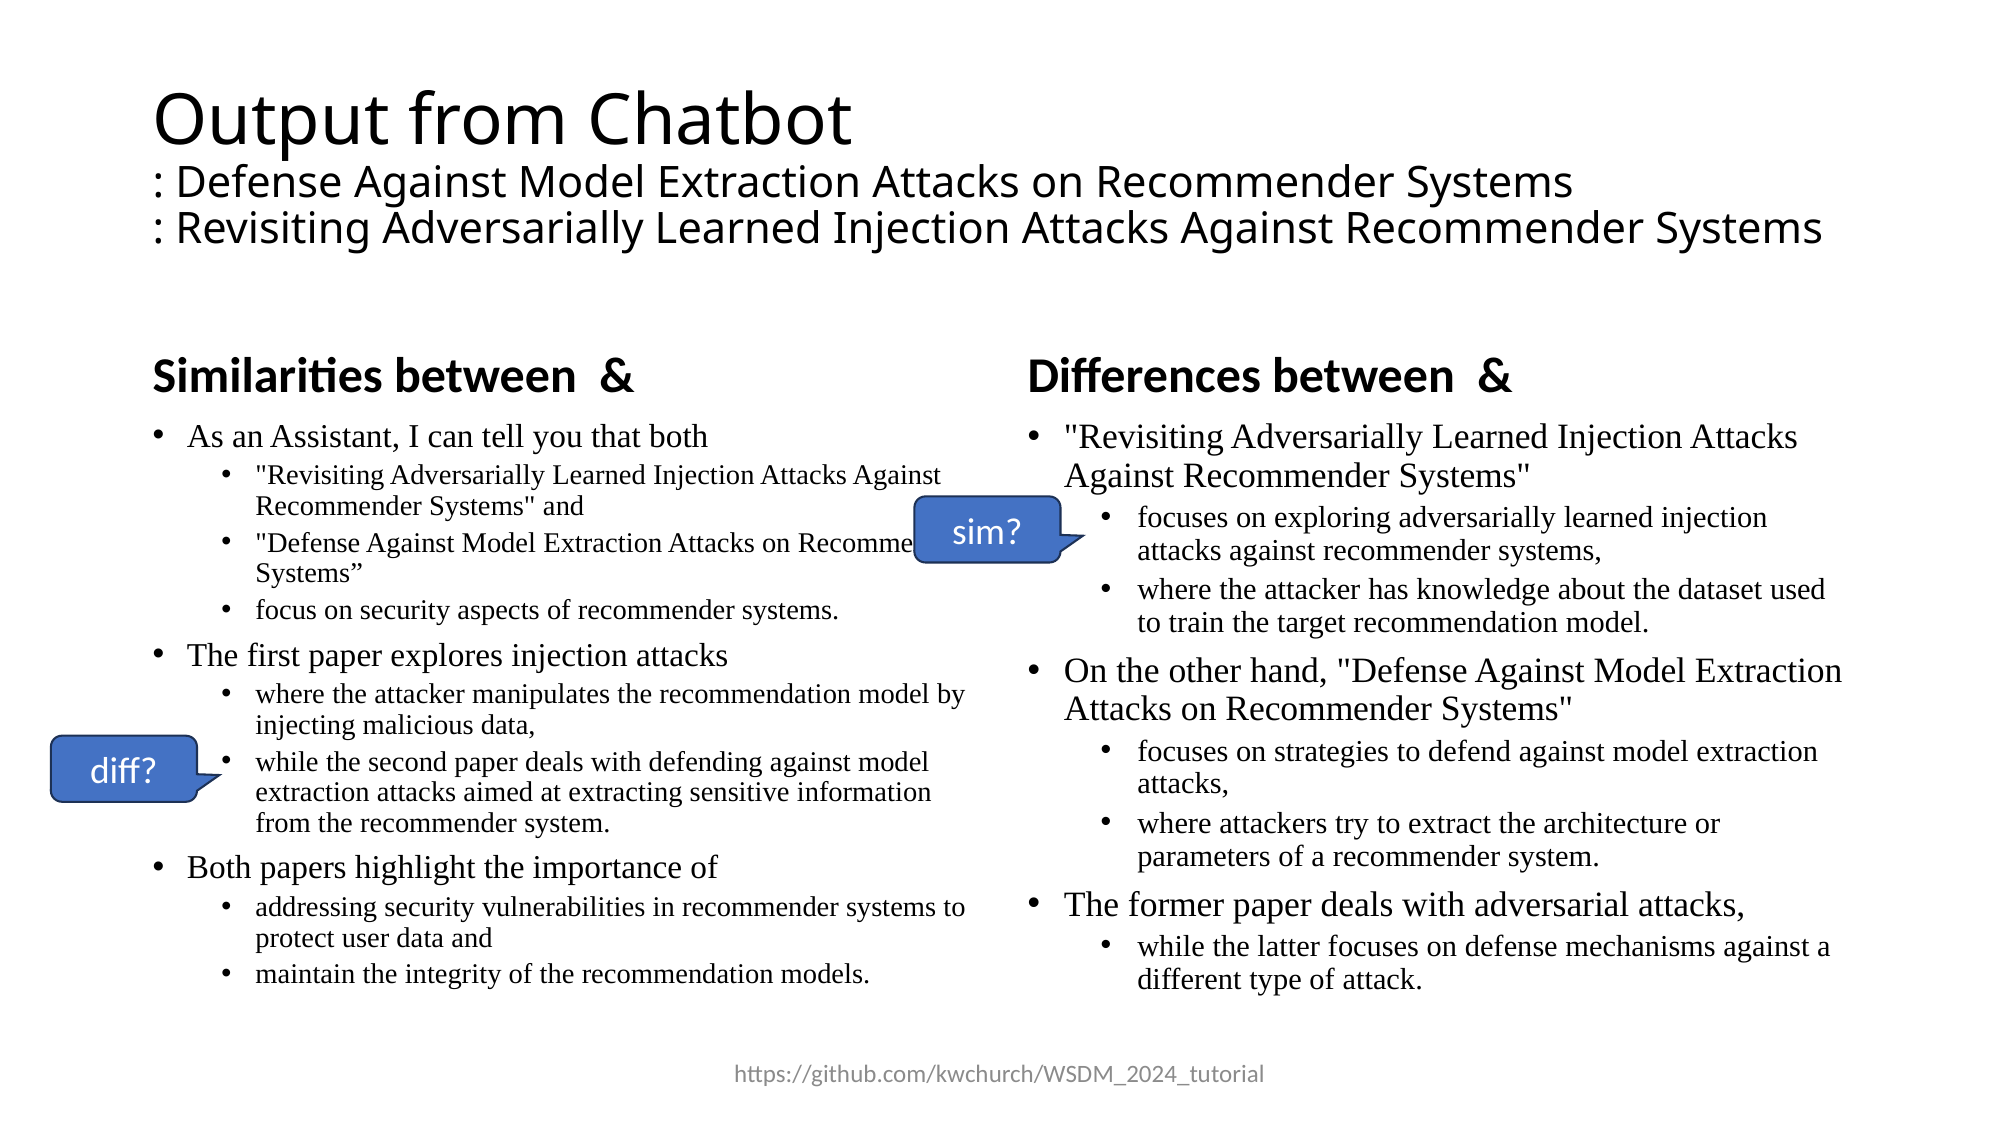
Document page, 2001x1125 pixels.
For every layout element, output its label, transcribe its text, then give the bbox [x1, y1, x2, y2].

footer https://github.com/kwchurch/WSDM_2024_tutorial [662, 1042, 1338, 1103]
text_box diff? [49, 734, 223, 803]
text_box sim? [913, 495, 1087, 564]
list "Revisiting Adversarially Learned Injection Attacks Against Recommender Systems" focuses on exploring adversarially learned injection attacks against recommender systems, where the attacker has knowledge about the dataset used to train the target recommendation model. On the other hand, "Defense Against Model Extraction Attacks on Recommender Systems" focuses on strategies to defend against model extraction attacks, where attackers try to extract the architecture or parameters of a recommender system. The former paper deals with adversarial attacks, while the latter focuses on defense mechanisms against a different type of attack. [1012, 410, 1863, 1016]
list As an Assistant, I can tell you that both "Revisiting Adversarially Learned Injection Attacks Against Recommender Systems" and "Defense Against Model Extraction Attacks on Recommender Systems” focus on security aspects of recommender systems. The first paper explores injection attacks where the attacker manipulates the recommendation model by injecting malicious data, while the second paper deals with defending against model extraction attacks aimed at extracting sensitive information from the recommender system. Both papers highlight the importance of addressing security vulnerabilities in recommender systems to protect user data and maintain the integrity of the recommendation models. [137, 410, 984, 1016]
